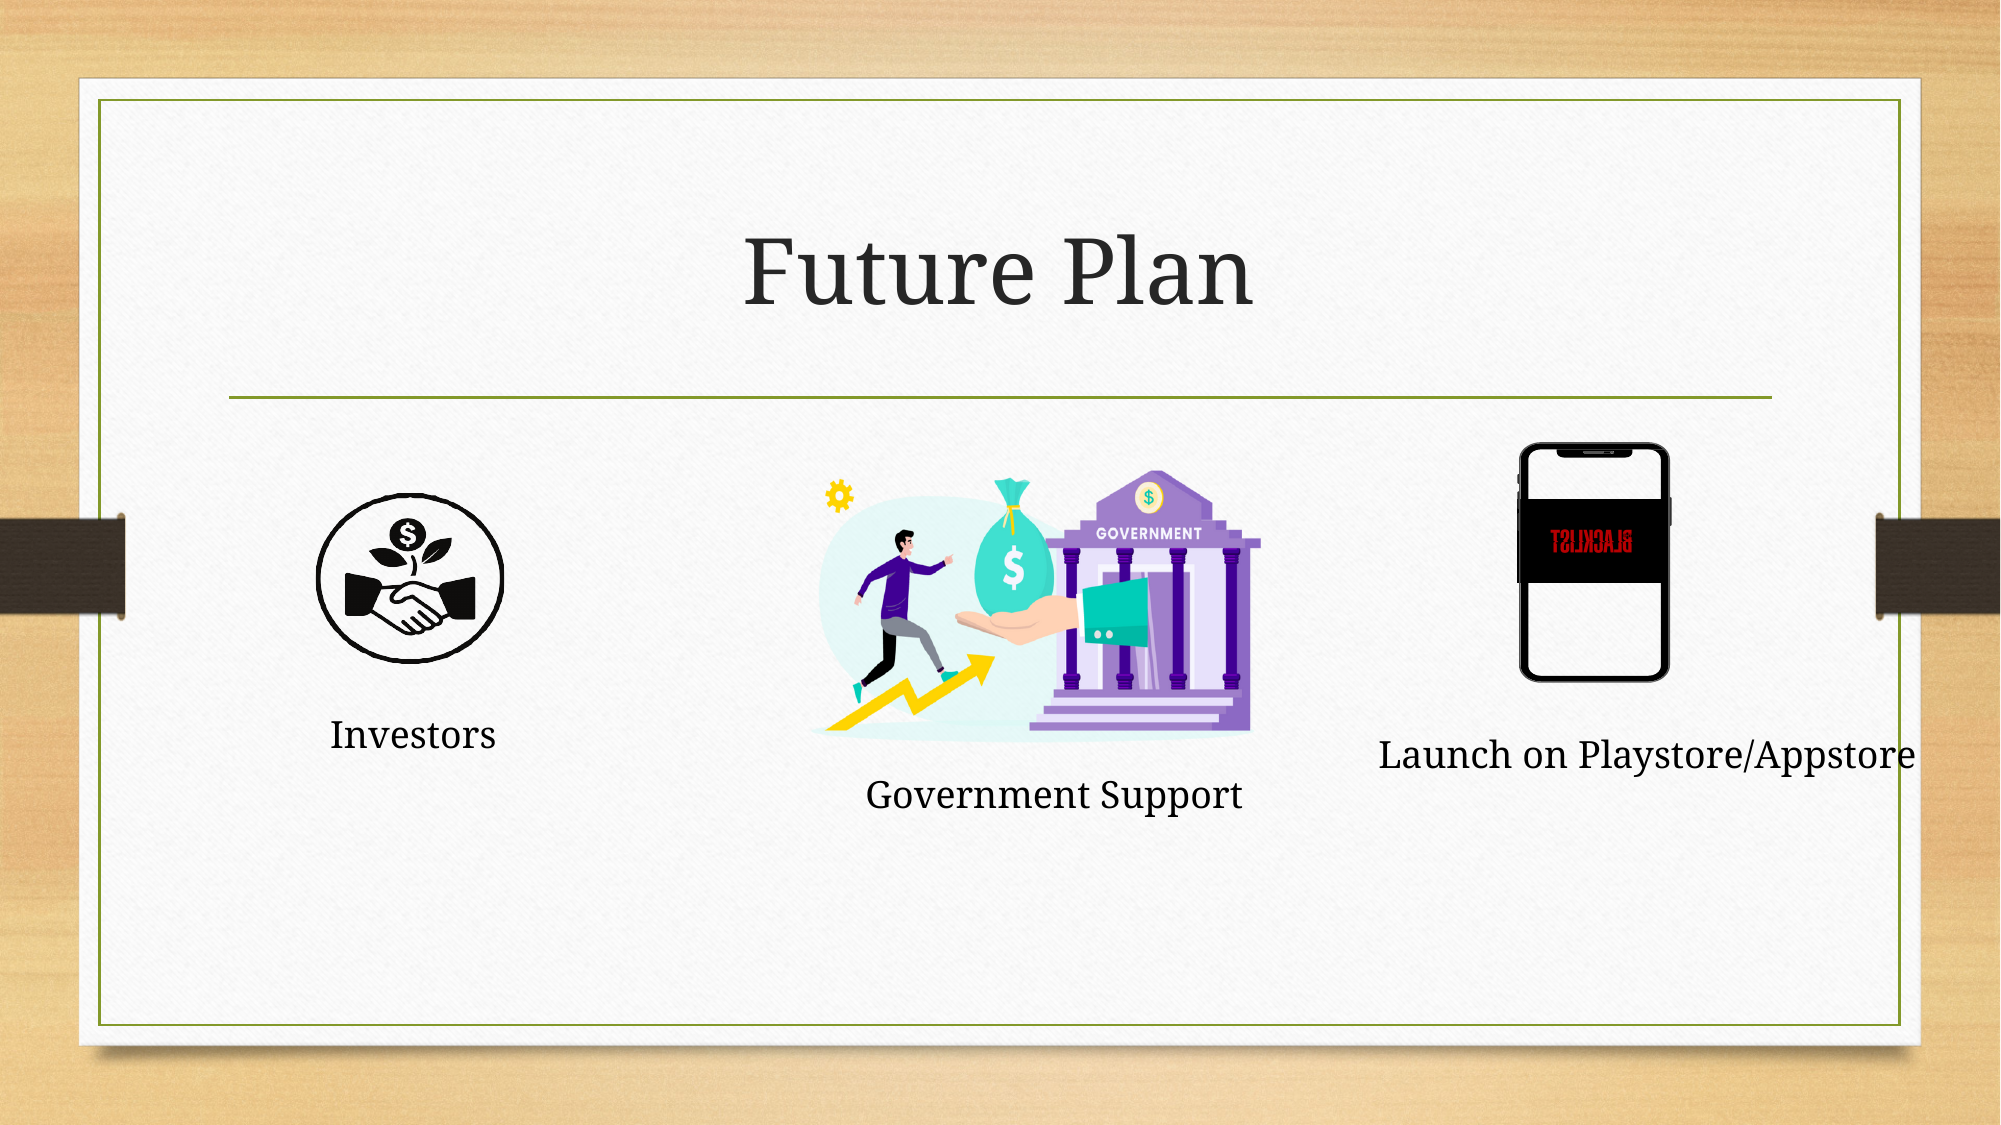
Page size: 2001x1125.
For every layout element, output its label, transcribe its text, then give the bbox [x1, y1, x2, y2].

text_box [315, 493, 505, 664]
text_box Launch on Playstore/Appstore [1363, 723, 1932, 784]
text_box Investors [315, 703, 512, 764]
title Future Plan [212, 161, 1788, 375]
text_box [1517, 441, 1672, 684]
picture [0, 0, 2001, 1125]
text_box Government Support [850, 764, 1259, 824]
text_box [810, 435, 1261, 777]
